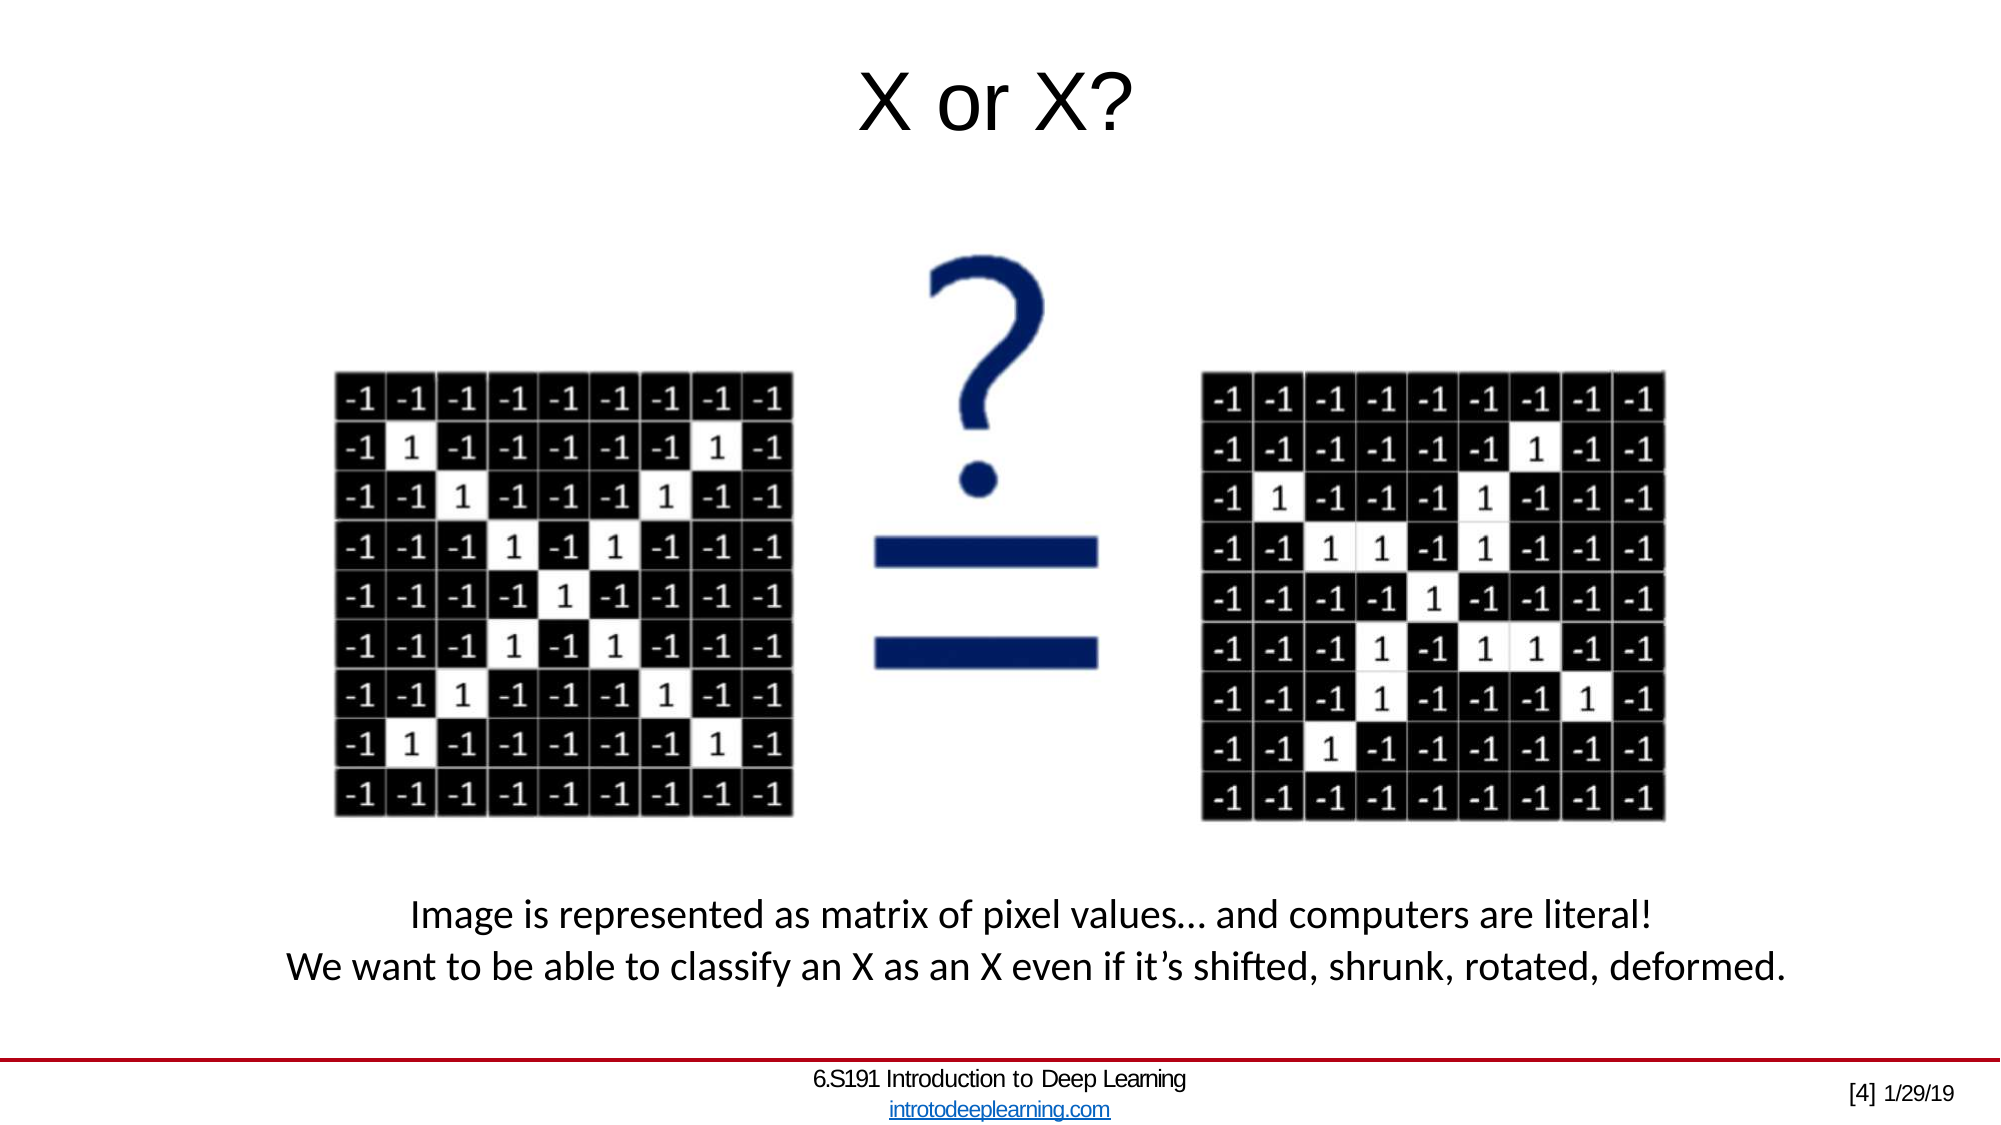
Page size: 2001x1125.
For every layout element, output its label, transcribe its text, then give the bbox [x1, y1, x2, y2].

title X or X? [855, 44, 1145, 235]
text_box [332, 248, 1669, 826]
footer 6.S191 Introduction to Deep Learning introtodeeplearning.com [810, 1062, 1190, 1125]
text_box [4] 1/29/19 [1846, 1076, 1965, 1107]
text_box Image is represented as matrix of pixel values… and computers are literal! We want to be able to classify an X as an X even if it’s shifted, shrunk, rotated, deformed. [272, 884, 1813, 989]
